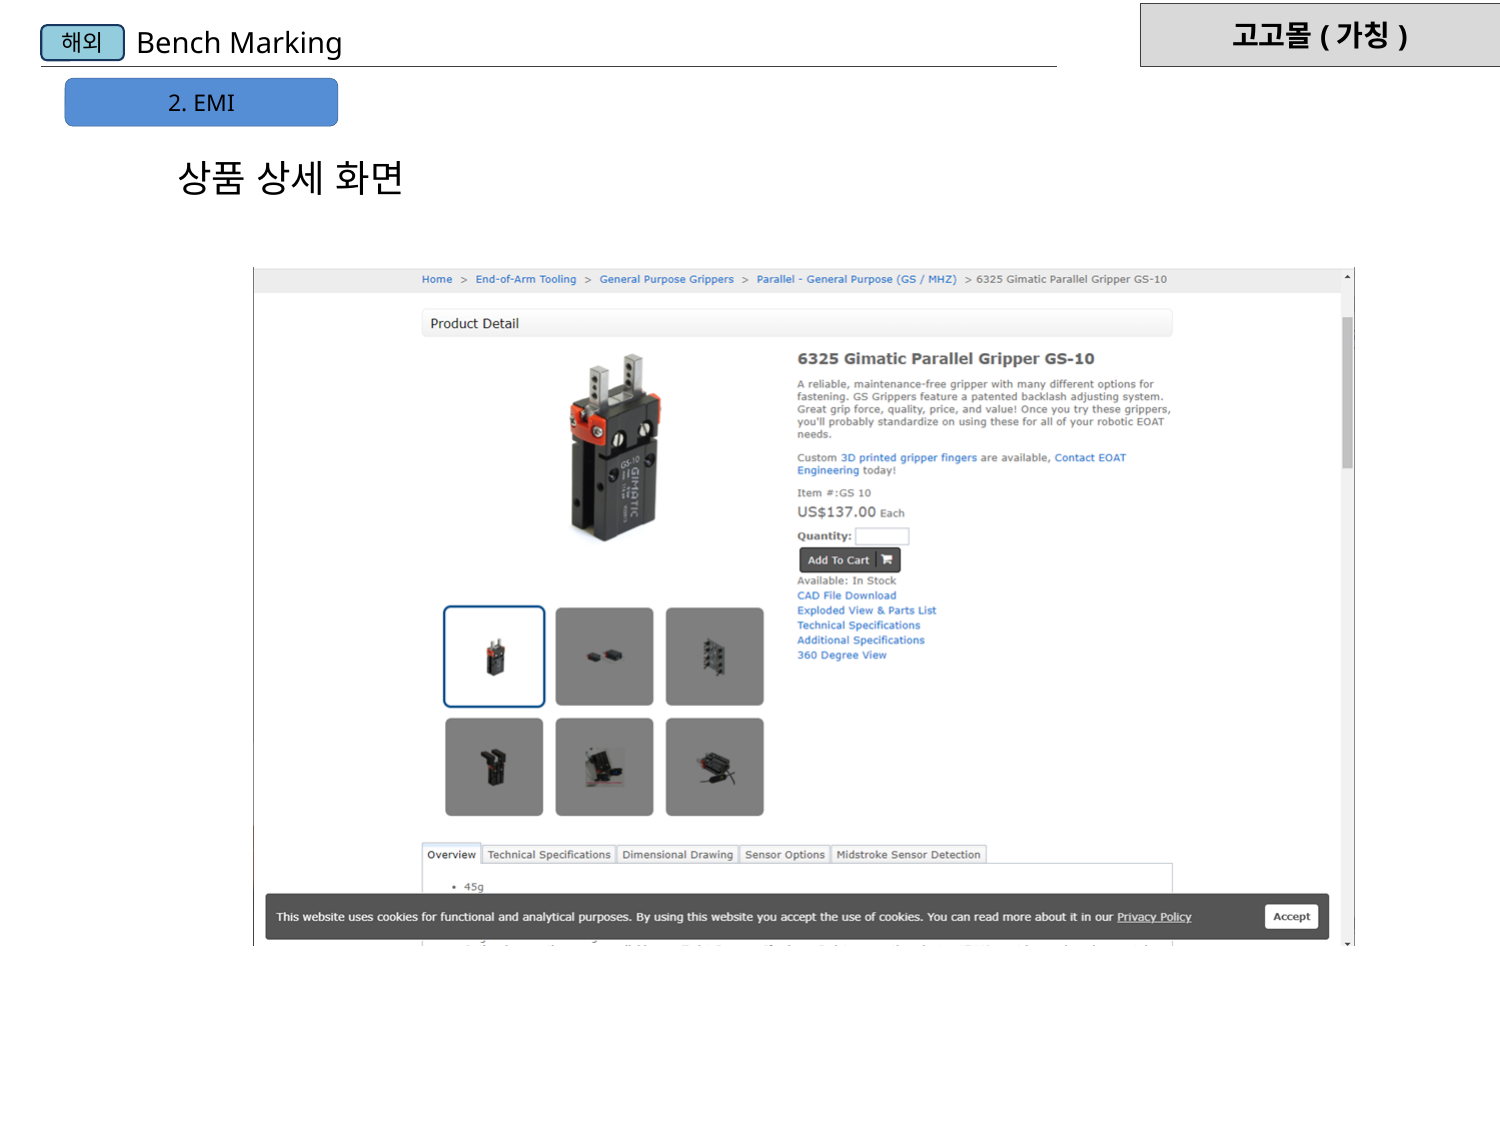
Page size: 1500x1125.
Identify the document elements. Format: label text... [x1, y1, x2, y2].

text_box Bench Marking [121, 16, 358, 67]
picture [253, 266, 1356, 946]
text_box 2. EMI [62, 76, 341, 129]
text_box 해외 [39, 23, 126, 63]
text_box 상품 상세 화면 [162, 147, 421, 208]
